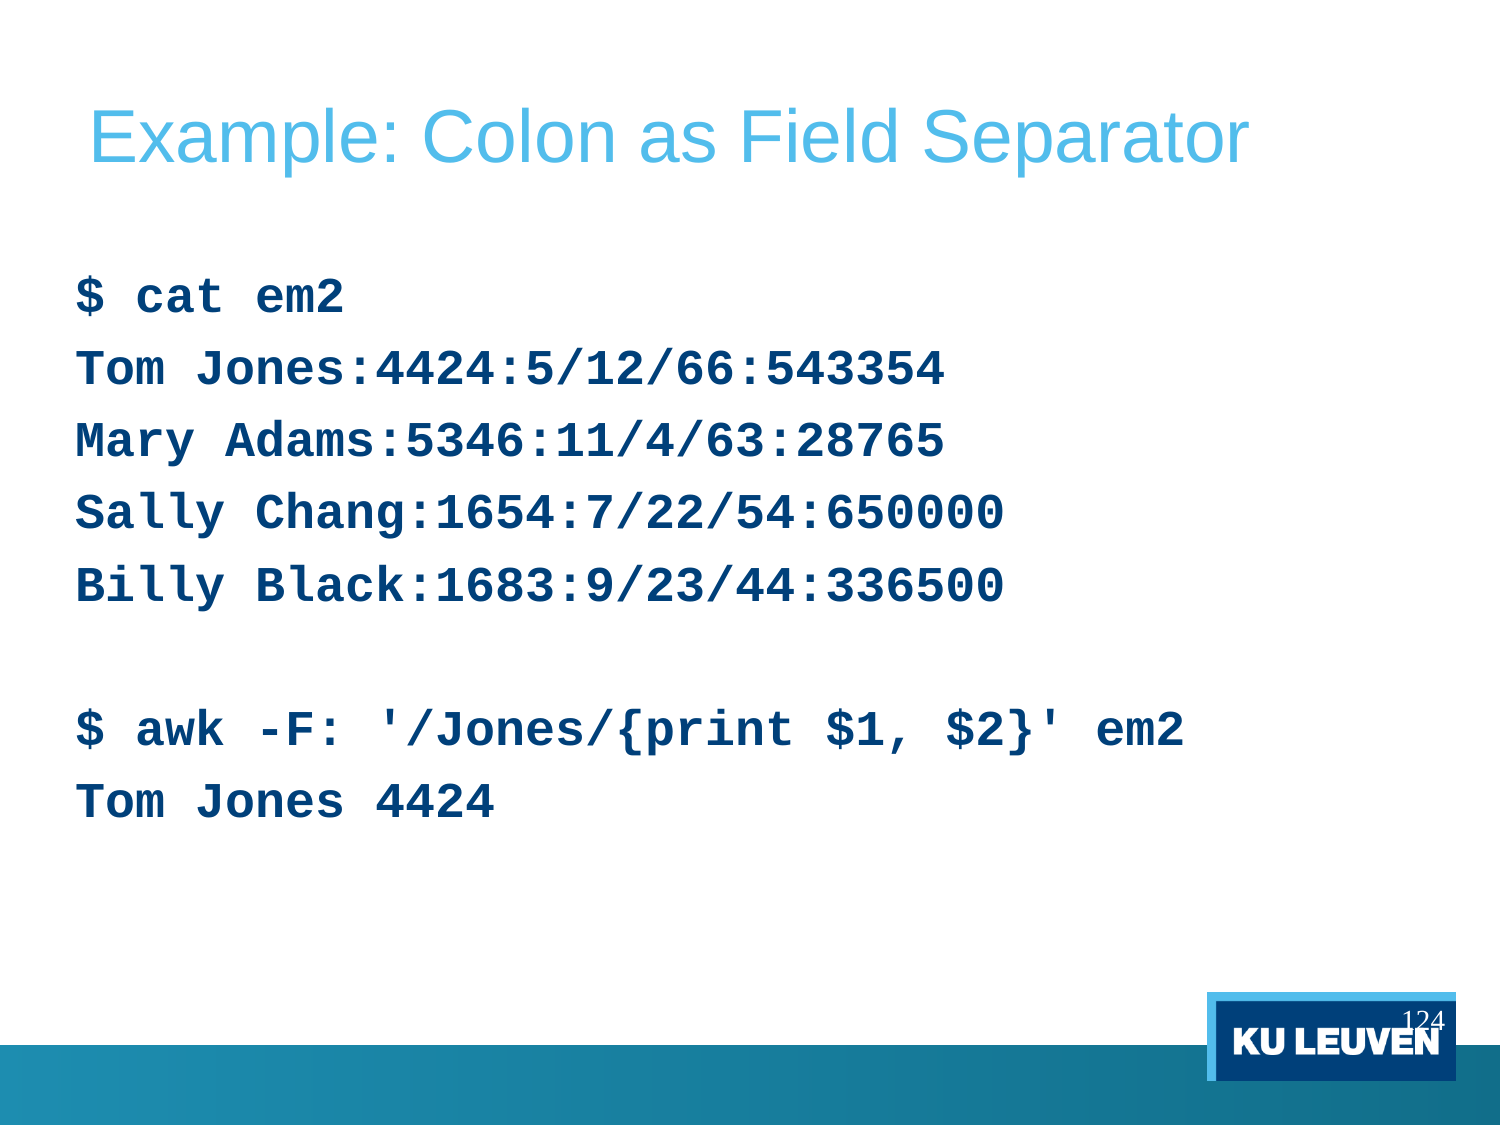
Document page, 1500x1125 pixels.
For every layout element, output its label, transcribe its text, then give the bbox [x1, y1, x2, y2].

picture [1207, 992, 1456, 1081]
list $ cat em2 Tom Jones:4424:5/12/66:543354 Mary Adams:5346:11/4/63:28765 Sally Chang:1654:7/22/54:650000 Billy Black:1683:9/23/44:336500 $ awk -F: '/Jones/{print $1, $2}' em2 Tom Jones 4424 [75, 262, 1300, 1062]
title Example: Colon as Field Separator [88, 29, 1456, 178]
slide_number 124 [1346, 1000, 1500, 1049]
